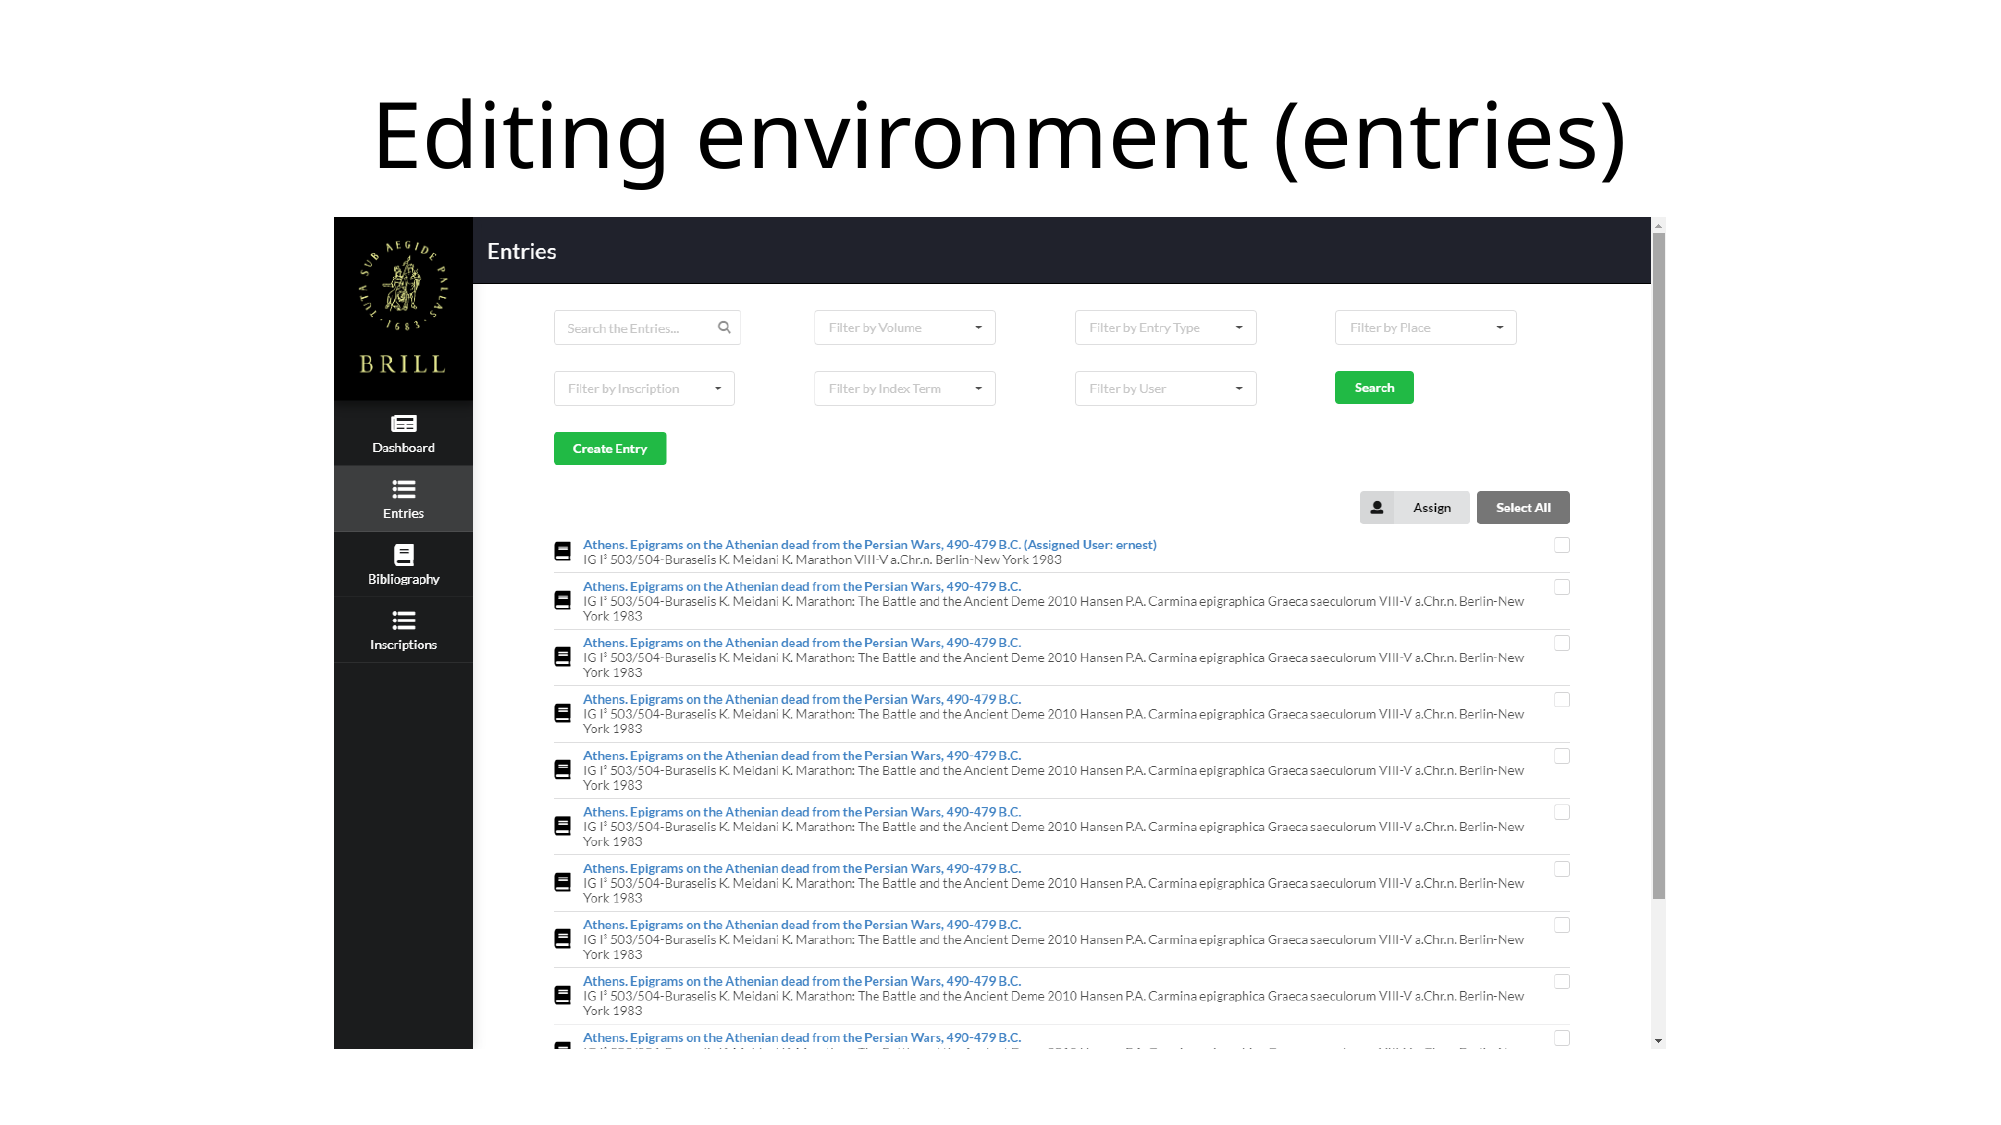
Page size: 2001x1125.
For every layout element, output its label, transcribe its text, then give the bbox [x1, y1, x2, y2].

title Editing environment (entries) [137, 59, 1863, 217]
picture [334, 217, 1666, 1049]
